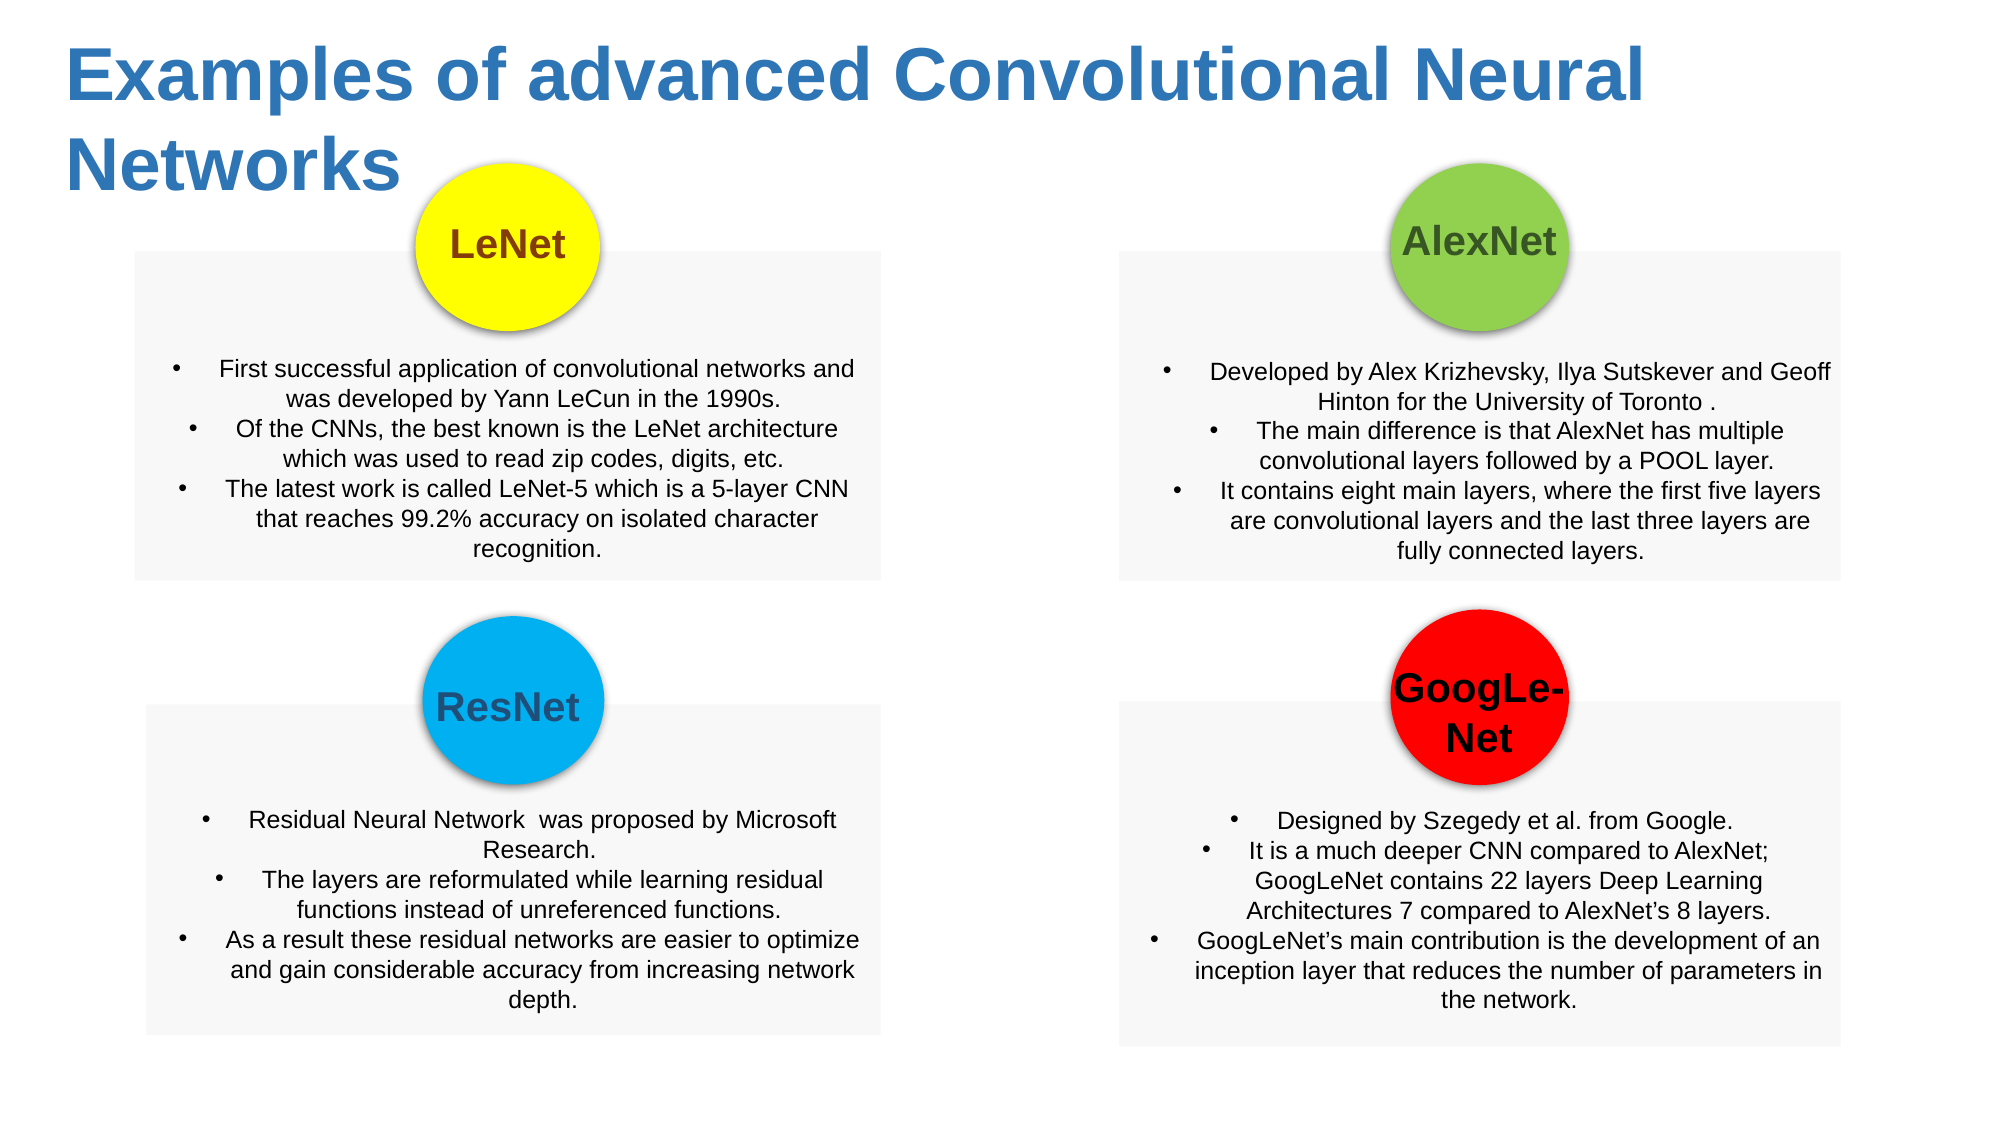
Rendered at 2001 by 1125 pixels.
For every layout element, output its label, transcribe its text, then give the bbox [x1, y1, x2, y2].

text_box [146, 616, 881, 1035]
text_box Examples of advanced Convolutional Neural Networks [50, 18, 1725, 213]
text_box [1119, 163, 1853, 581]
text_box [134, 163, 881, 581]
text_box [1119, 609, 1841, 1047]
